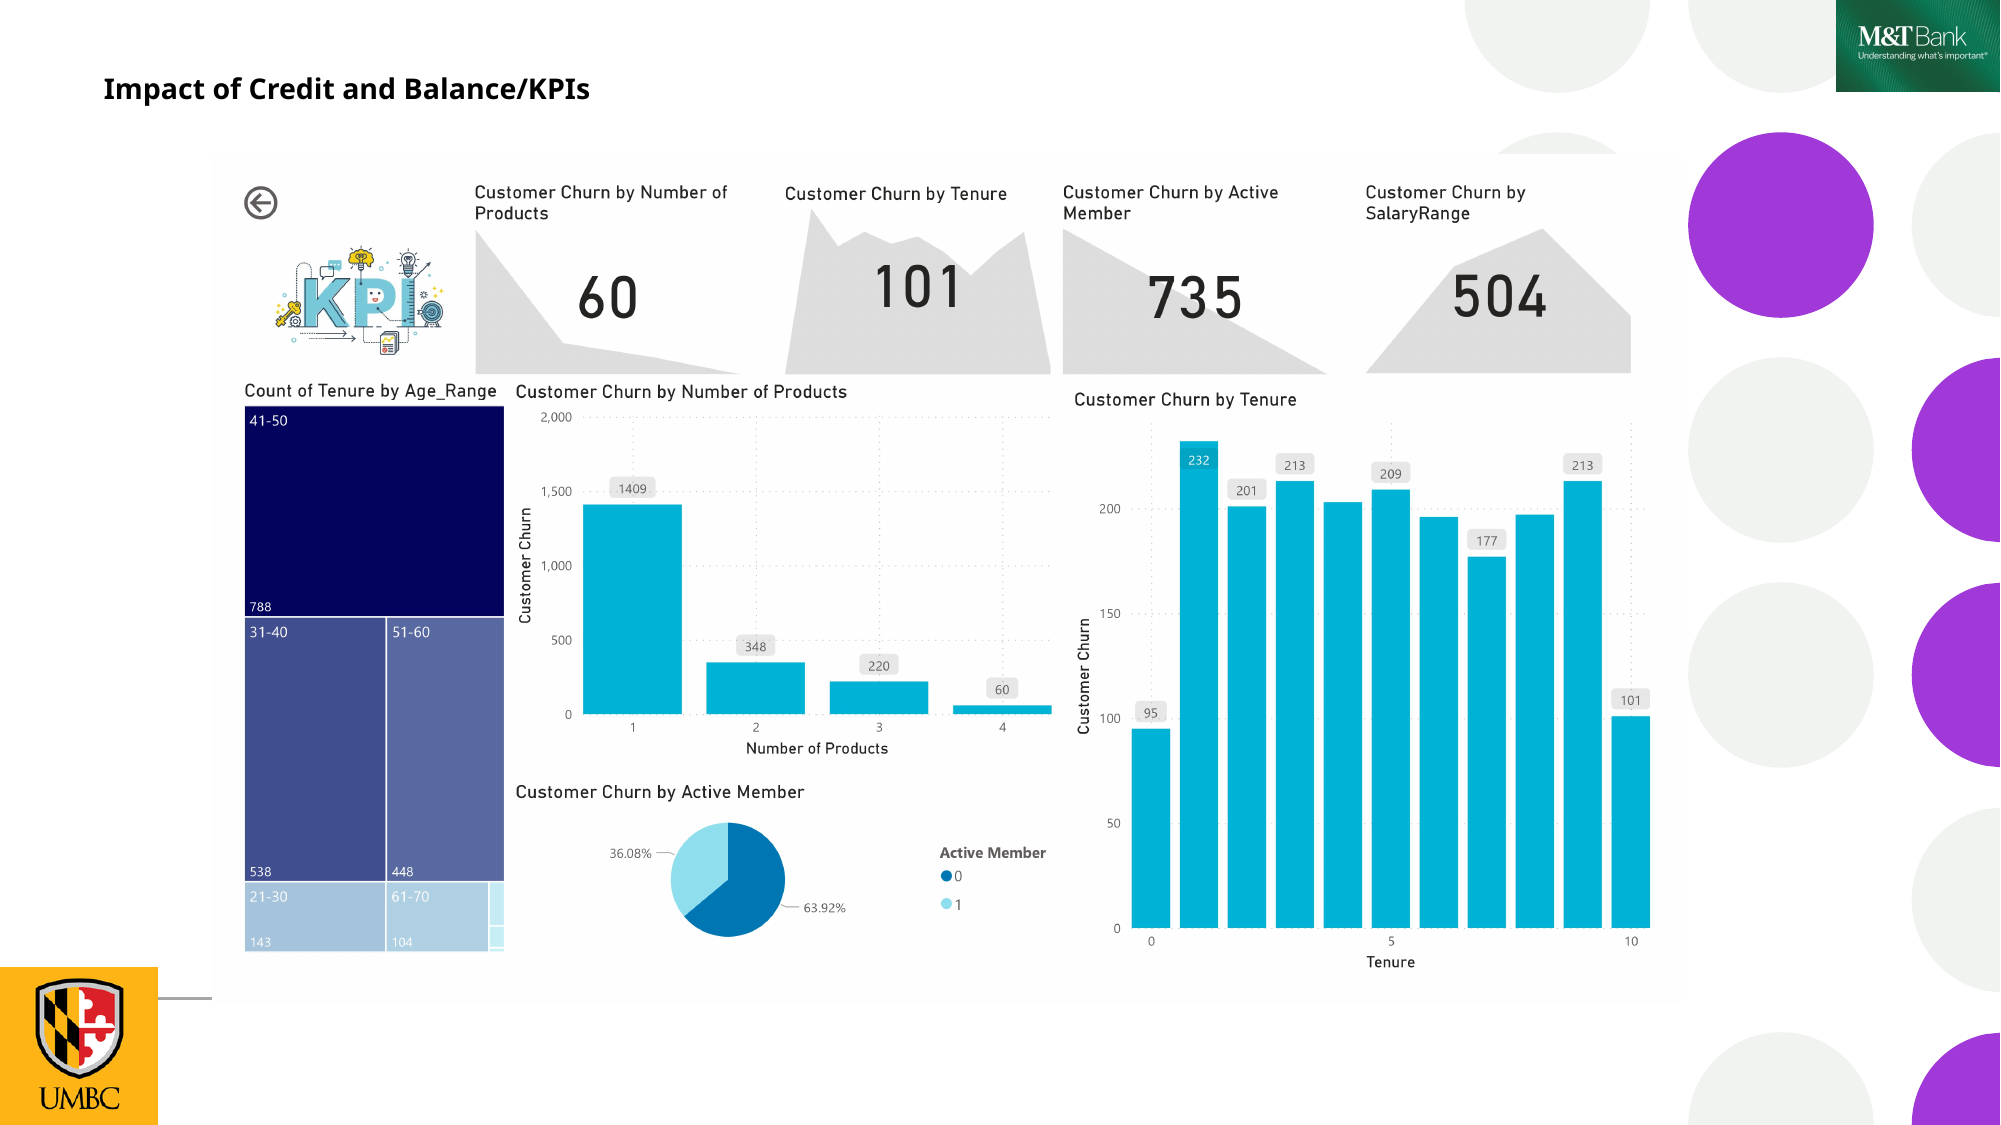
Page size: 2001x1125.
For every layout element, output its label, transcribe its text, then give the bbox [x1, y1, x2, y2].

title Impact of Credit and Balance/KPIs [88, 63, 695, 132]
picture [0, 967, 158, 1125]
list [212, 154, 1682, 1005]
picture [1835, 0, 2000, 92]
